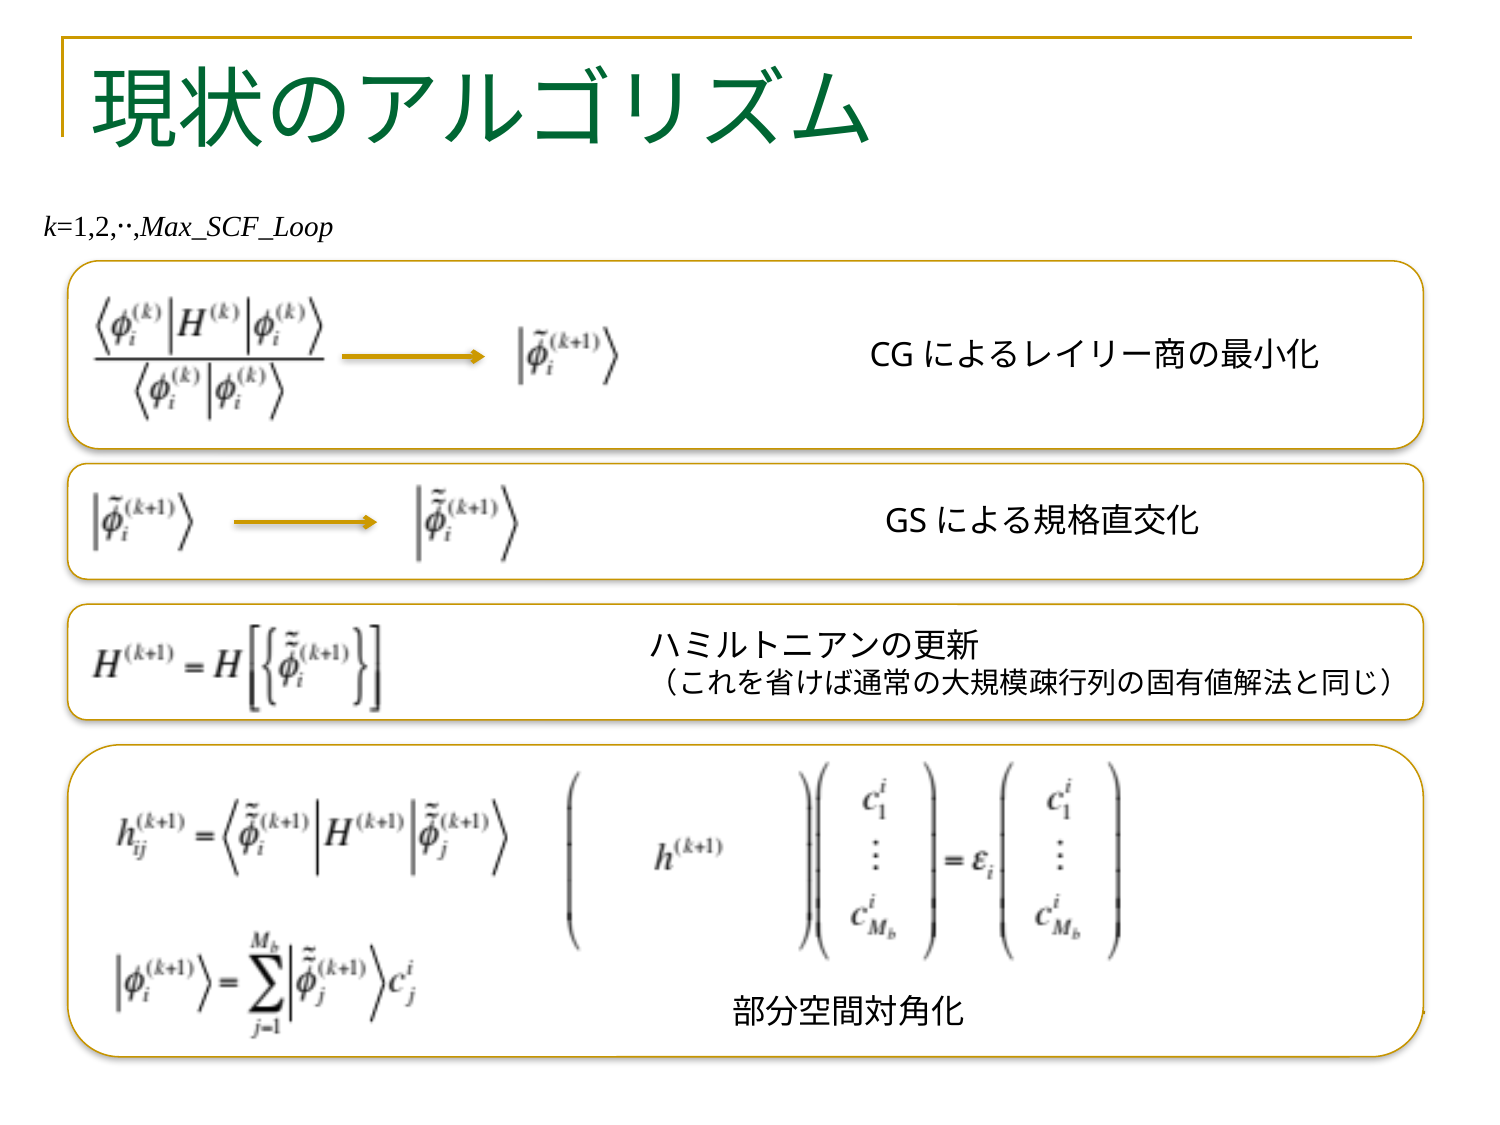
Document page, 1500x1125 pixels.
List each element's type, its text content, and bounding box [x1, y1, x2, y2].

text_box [89, 290, 328, 423]
text_box GSによる規格直交化 [869, 491, 1216, 547]
text_box ハミルトニアンの更新 （これを省けば通常の大規模疎行列の固有値解法と同じ） [634, 617, 1425, 707]
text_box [87, 618, 382, 713]
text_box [412, 478, 520, 567]
title 現状のアルゴリズム [75, 45, 1425, 233]
text_box k=1,2,‥,Max_SCF_Loop [28, 200, 350, 250]
text_box [66, 462, 1425, 581]
text_box [66, 260, 1425, 450]
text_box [514, 320, 622, 393]
text_box 部分空間対角化 [717, 982, 980, 1038]
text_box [111, 924, 425, 1044]
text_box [562, 754, 1123, 965]
text_box [66, 603, 1423, 721]
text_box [111, 792, 513, 881]
text_box CGによるレイリー商の最小化 [854, 326, 1335, 381]
text_box [66, 744, 1425, 1058]
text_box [89, 485, 197, 559]
